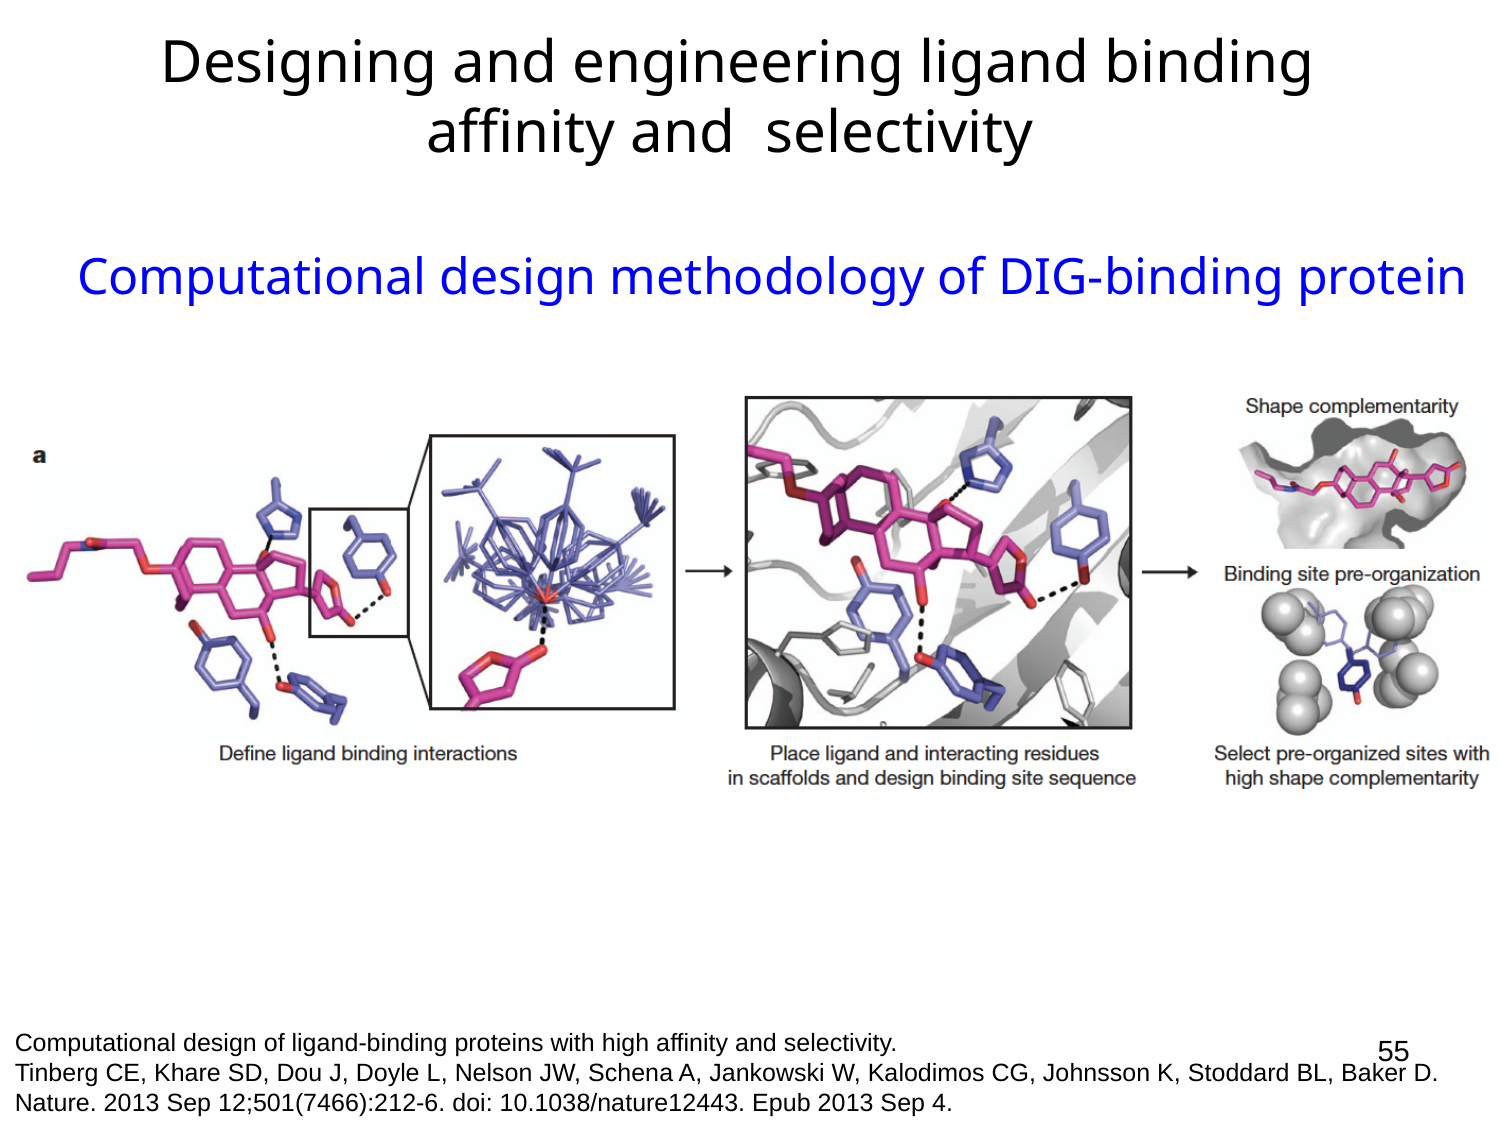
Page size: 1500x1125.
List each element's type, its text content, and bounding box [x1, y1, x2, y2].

picture [0, 362, 1500, 806]
title Designing and engineering ligand binding affinity and selectivity [62, 24, 1413, 163]
text_box Computational design of ligand-binding proteins with high affinity and selectivity. Tinberg CE, Khare SD, Dou J, Doyle L, Nelson JW, Schena A, Jankowski W, Kalodimos CG, Johnsson K, Stoddard BL, Baker D. Nature. 2013 Sep 12;501(7466):212-6. doi: 10.1038/nature12443. Epub 2013 Sep 4. [0, 1018, 1500, 1124]
text_box Computational design methodology of DIG-binding protein [62, 237, 1500, 313]
